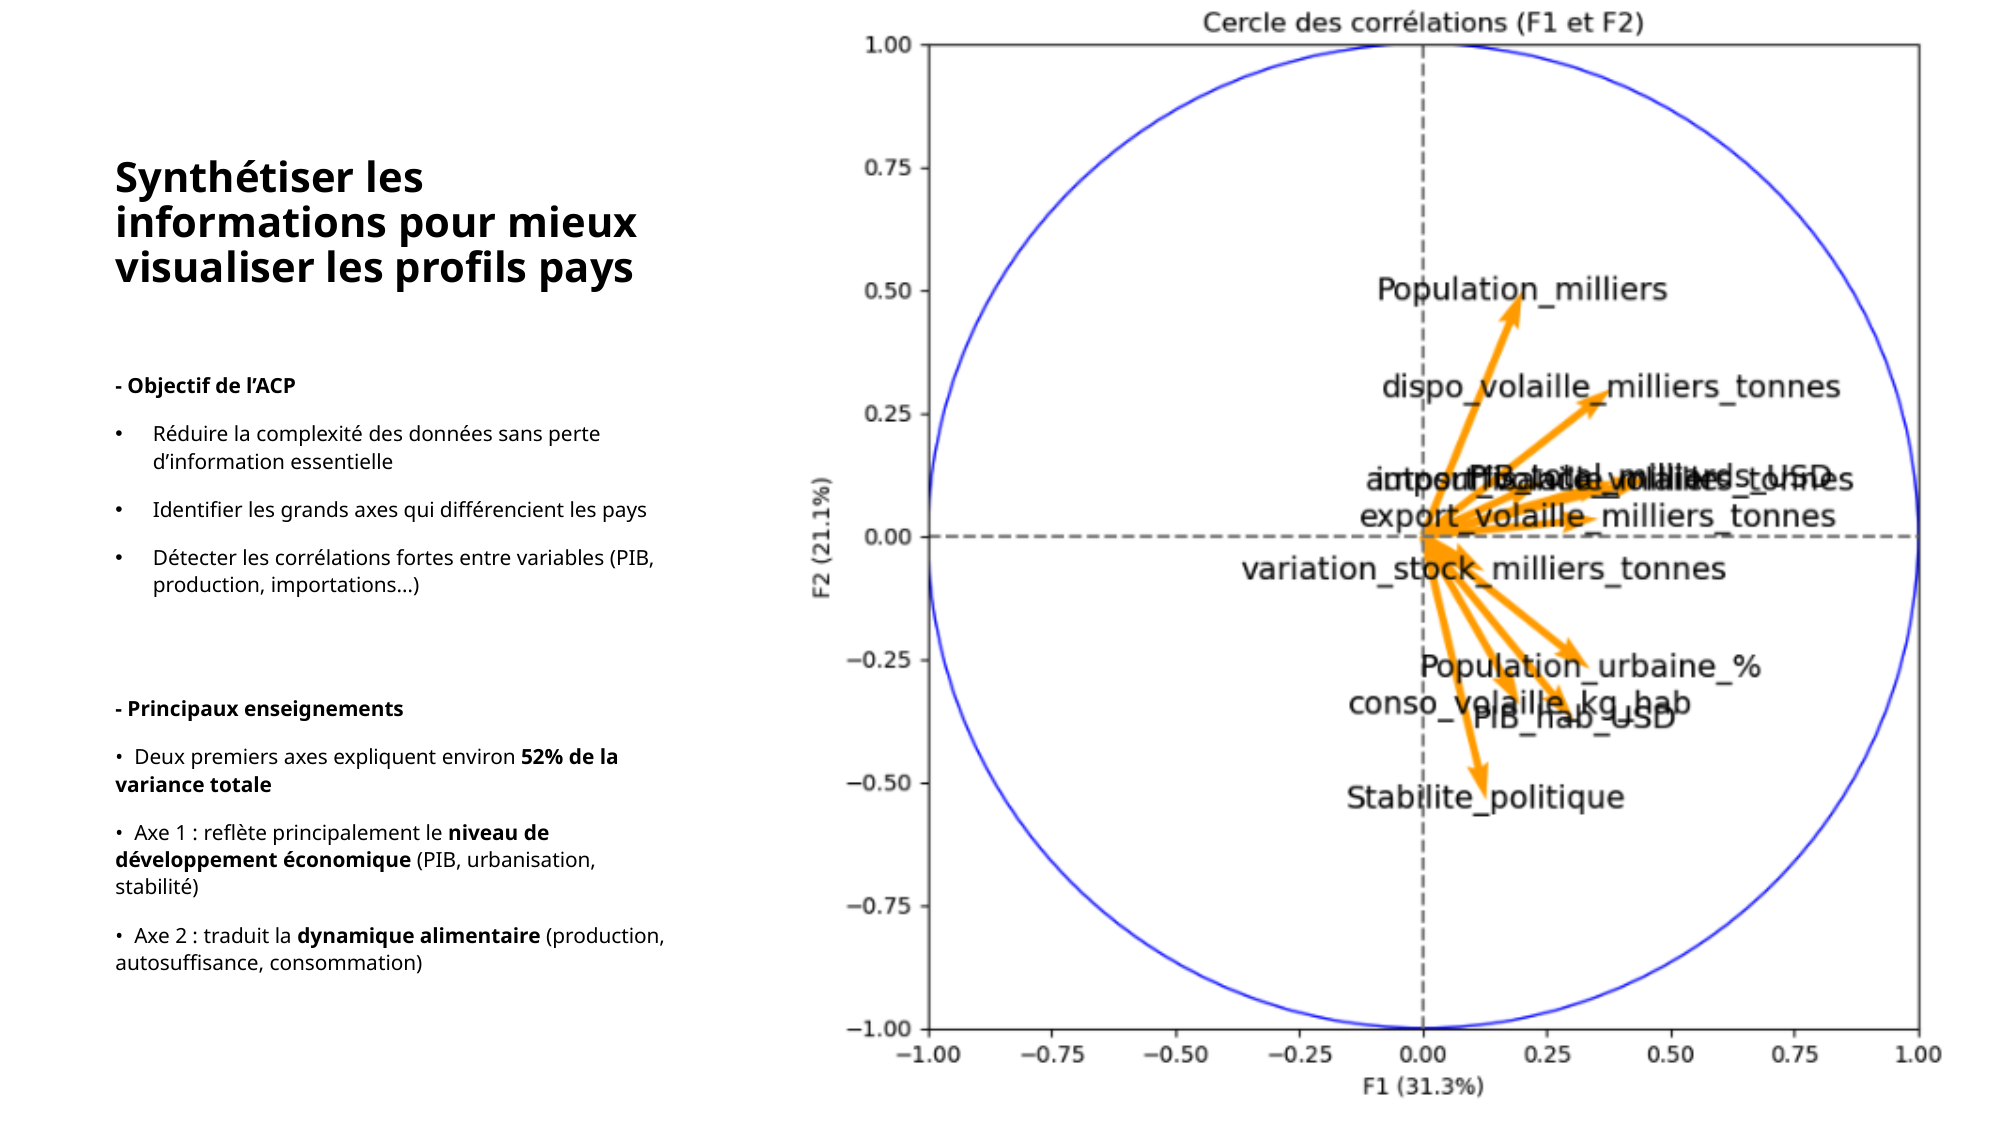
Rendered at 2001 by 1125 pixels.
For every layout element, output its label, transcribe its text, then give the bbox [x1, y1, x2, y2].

title Synthétiser les informations pour mieux visualiser les profils pays [100, 98, 684, 350]
text_box [0, 0, 779, 1125]
picture [779, 0, 2000, 1125]
list - Objectif de l’ACP Réduire la complexité des données sans perte d’information essentielle Identifier les grands axes qui différencient les pays Détecter les corrélations fortes entre variables (PIB, production, importations…) - Principaux enseignements • Deux premiers axes expliquent environ 52% de la variance totale • Axe 1 : reflète principalement le niveau de développement économique (PIB, urbanisation, stabilité) • Axe 2 : traduit la dynamique alimentaire (production, autosuffisance, consommation) [100, 363, 684, 1040]
